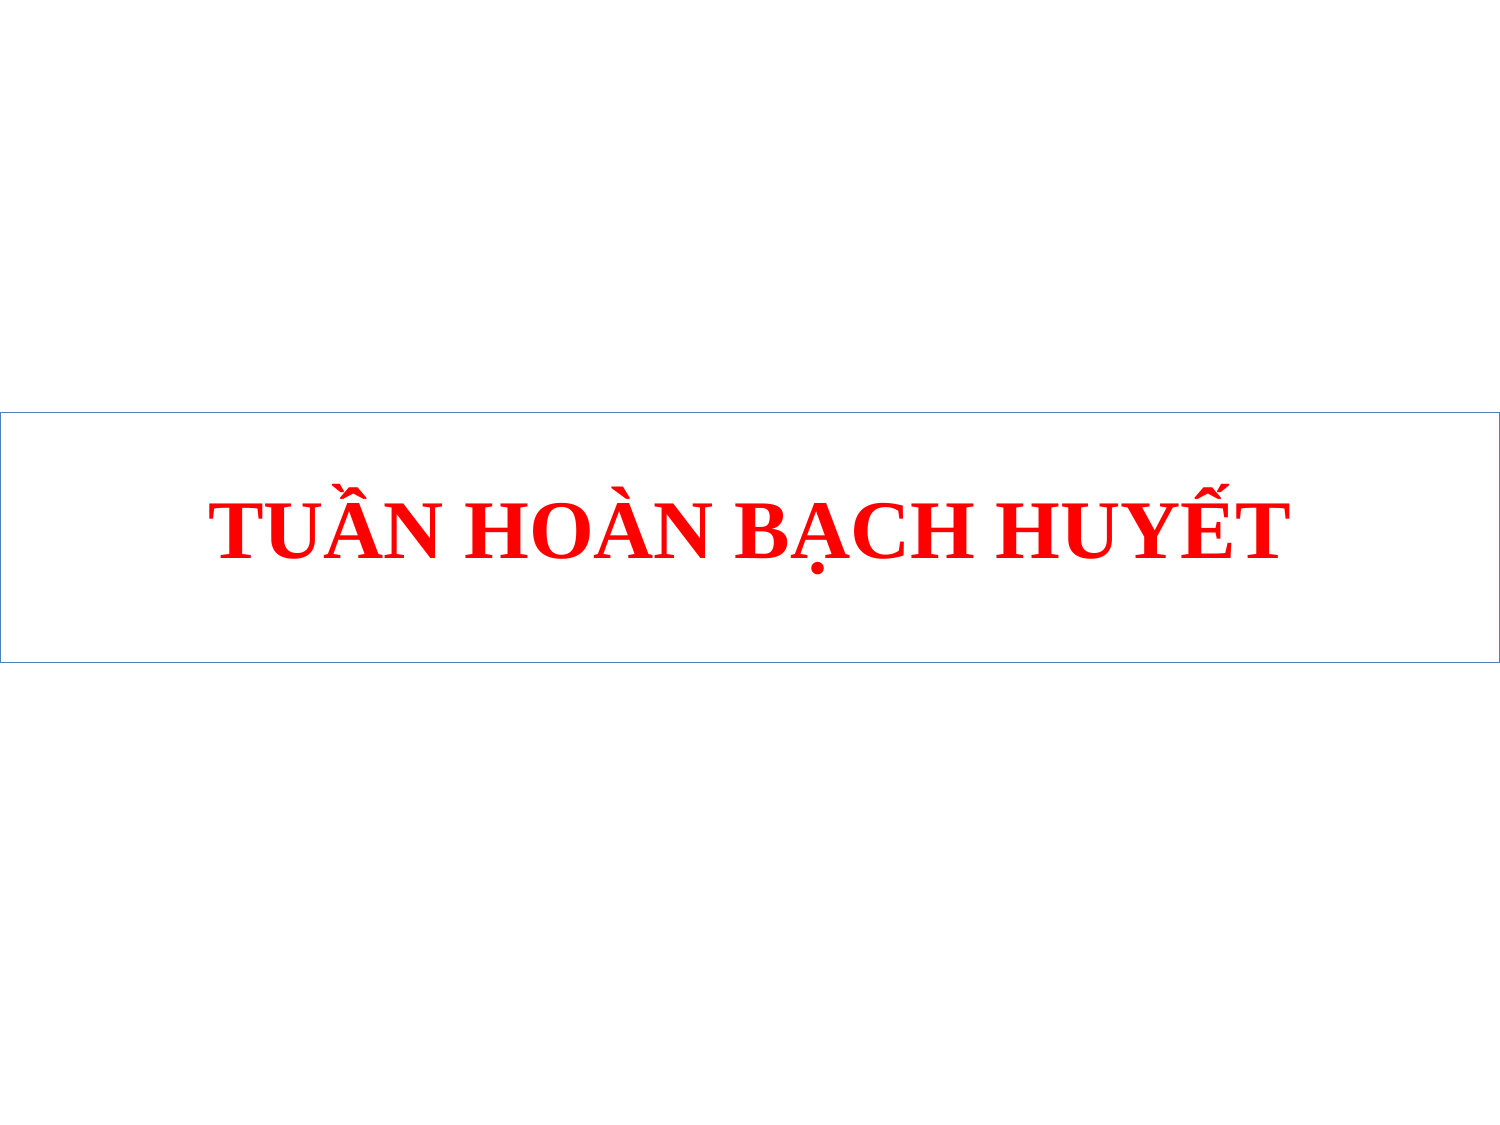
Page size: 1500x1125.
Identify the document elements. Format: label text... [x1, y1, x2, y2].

title TUẦN HOÀN BẠCH HUYẾT [0, 412, 1500, 663]
